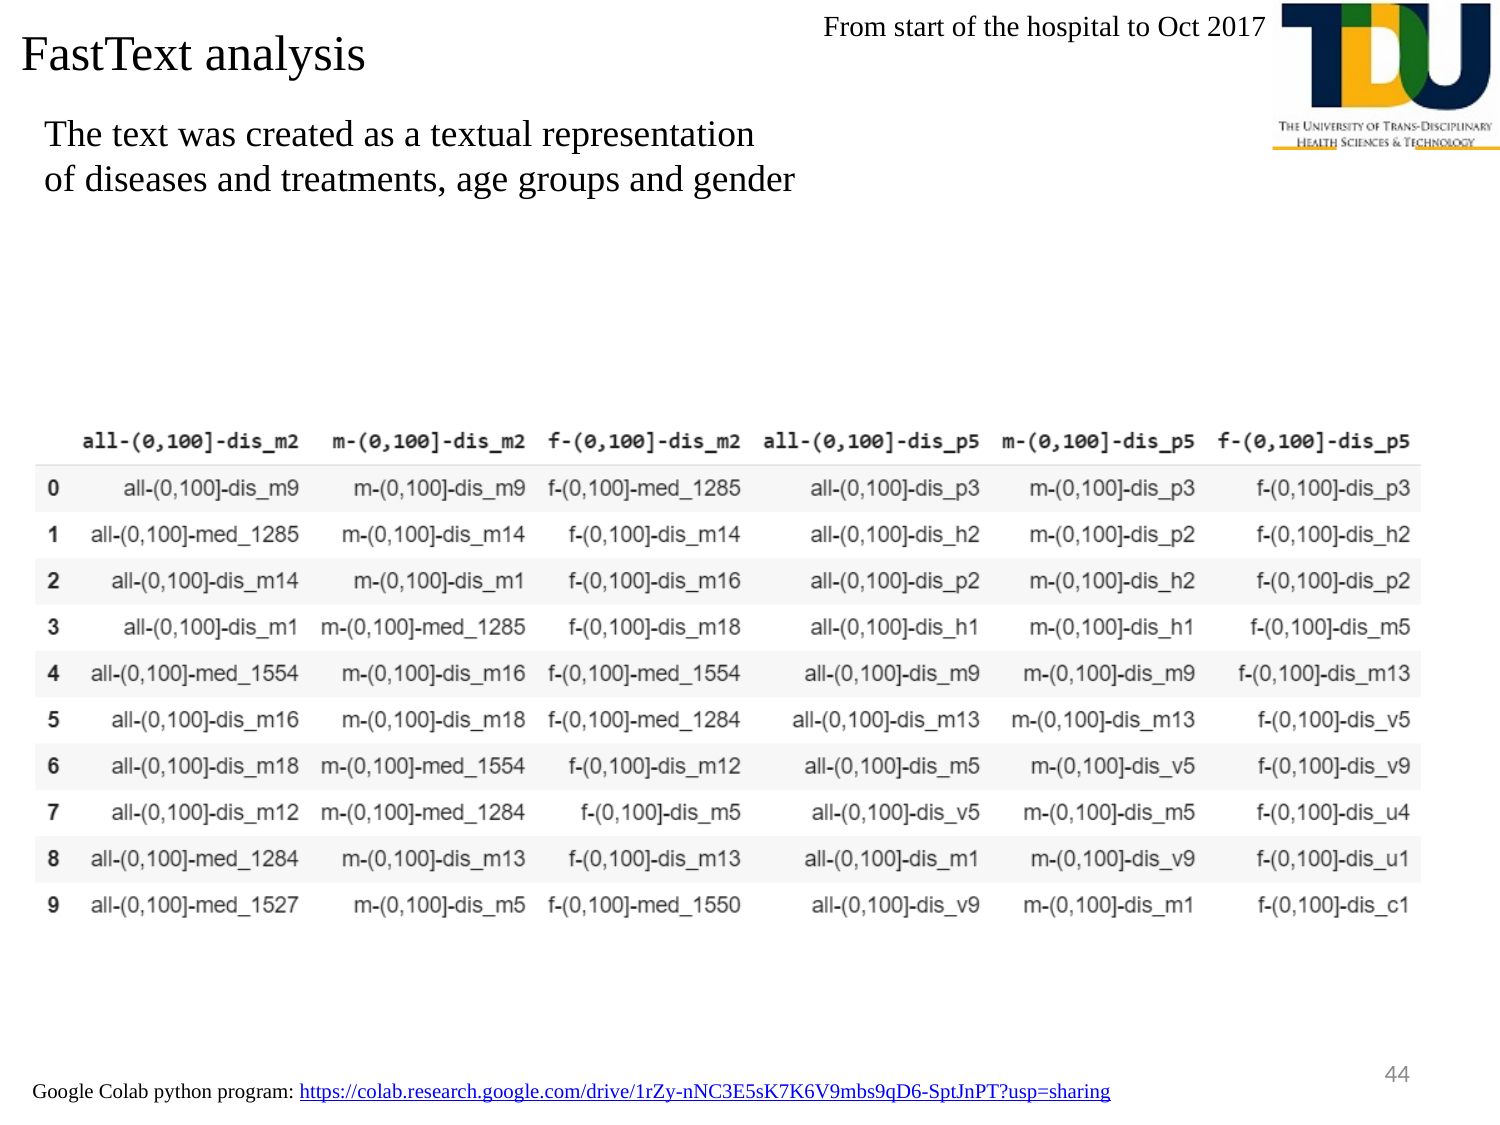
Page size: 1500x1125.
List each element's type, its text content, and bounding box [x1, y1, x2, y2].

picture [1265, 0, 1500, 150]
slide_number 44 [1074, 1042, 1425, 1103]
title FastText analysis [5, 0, 492, 102]
picture [28, 422, 1436, 929]
text_box Google Colab python program: https://colab.research.google.com/drive/1rZy-nNC3E5sK7K6V9mbs9qD6-SptJnPT?usp=sharing [17, 1070, 1239, 1111]
text_box The text was created as a textual representation of diseases and treatments, age groups and gender [29, 101, 1105, 207]
text_box From start of the hospital to Oct 2017 [808, 0, 1306, 50]
